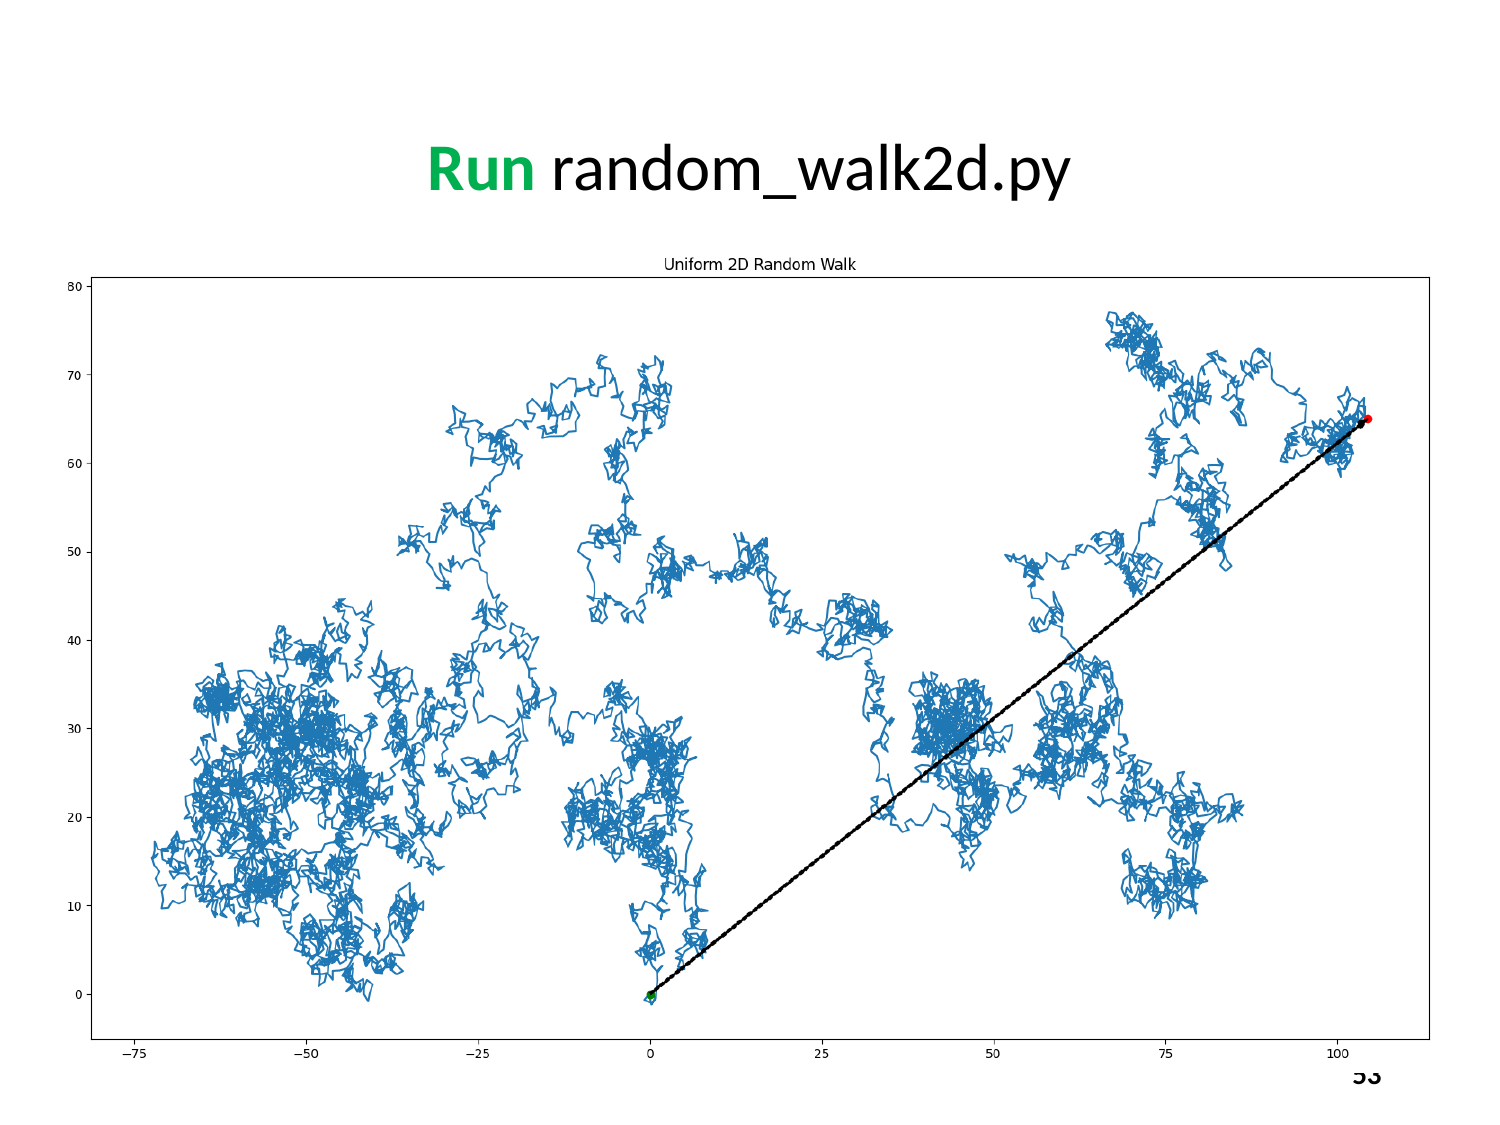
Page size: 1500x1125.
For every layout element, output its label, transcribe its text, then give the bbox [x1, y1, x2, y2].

title Run random_walk2d.py [103, 59, 1397, 247]
picture [51, 247, 1449, 1073]
slide_number 53 [1059, 1073, 1397, 1103]
